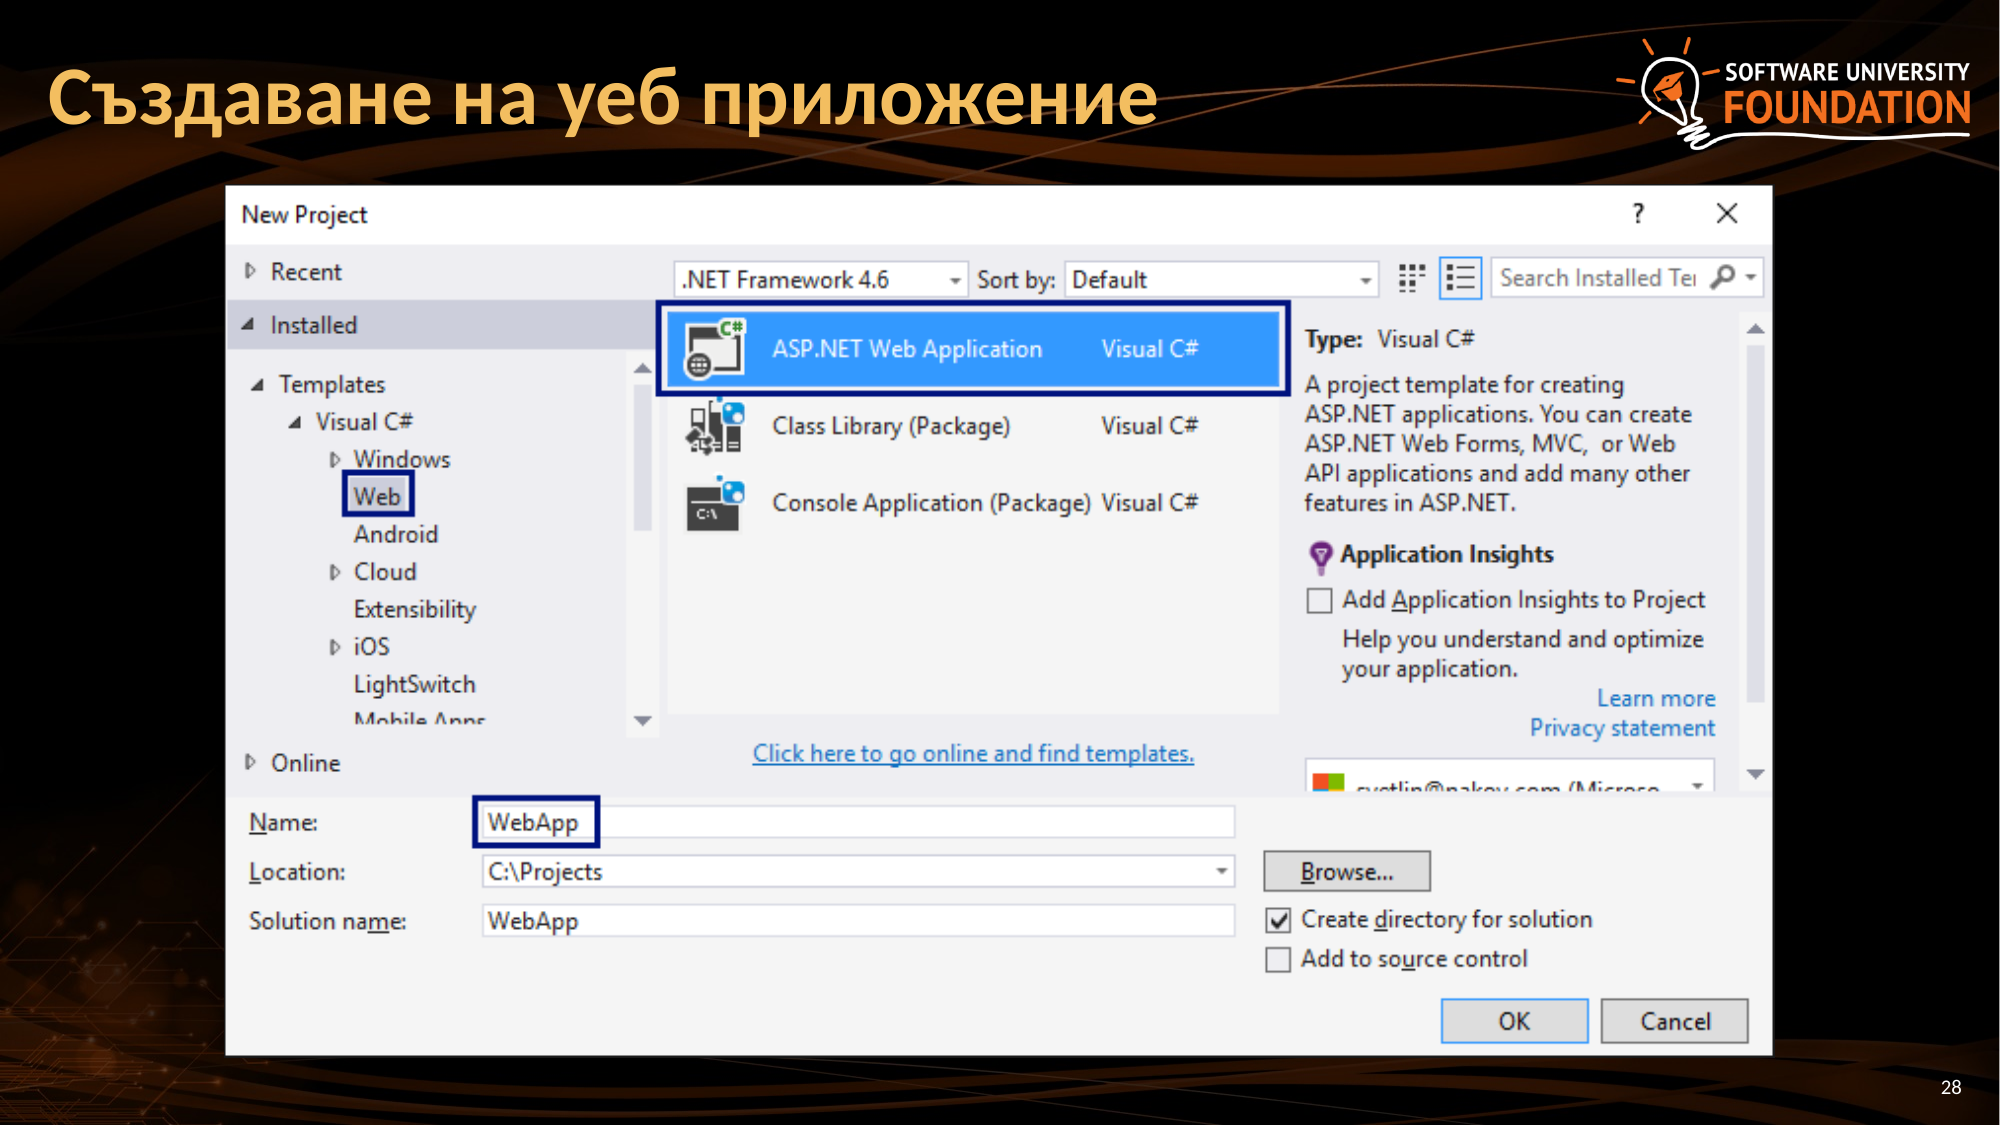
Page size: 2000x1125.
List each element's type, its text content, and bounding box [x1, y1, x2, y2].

slide_number 28 [1897, 1070, 1968, 1103]
title Създаване на уеб приложение [30, 6, 1602, 189]
picture [0, 0, 2000, 1125]
